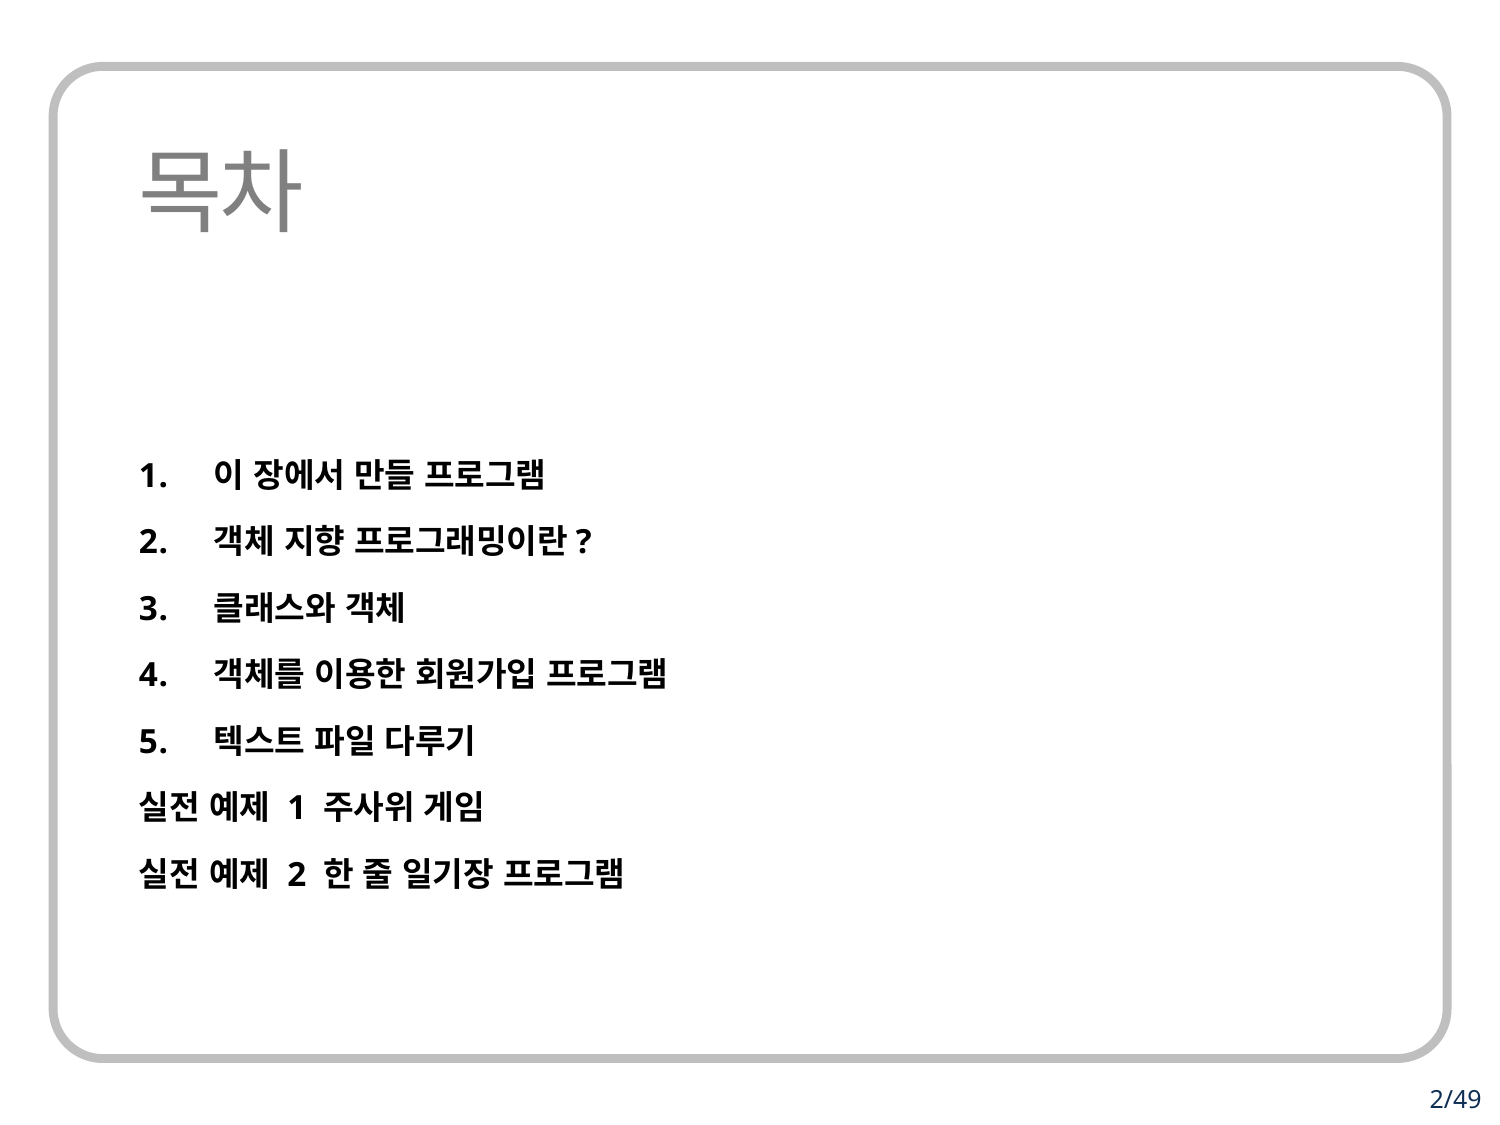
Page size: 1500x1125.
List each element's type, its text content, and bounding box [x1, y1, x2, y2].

list 이 장에서 만들 프로그램 객체 지향 프로그래밍이란? 클래스와 객체 객체를 이용한 회원가입 프로그램 텍스트 파일 다루기 실전 예제 1 주사위 게임 실전 예제 2 한 줄 일기장 프로그램 [123, 303, 1374, 1024]
